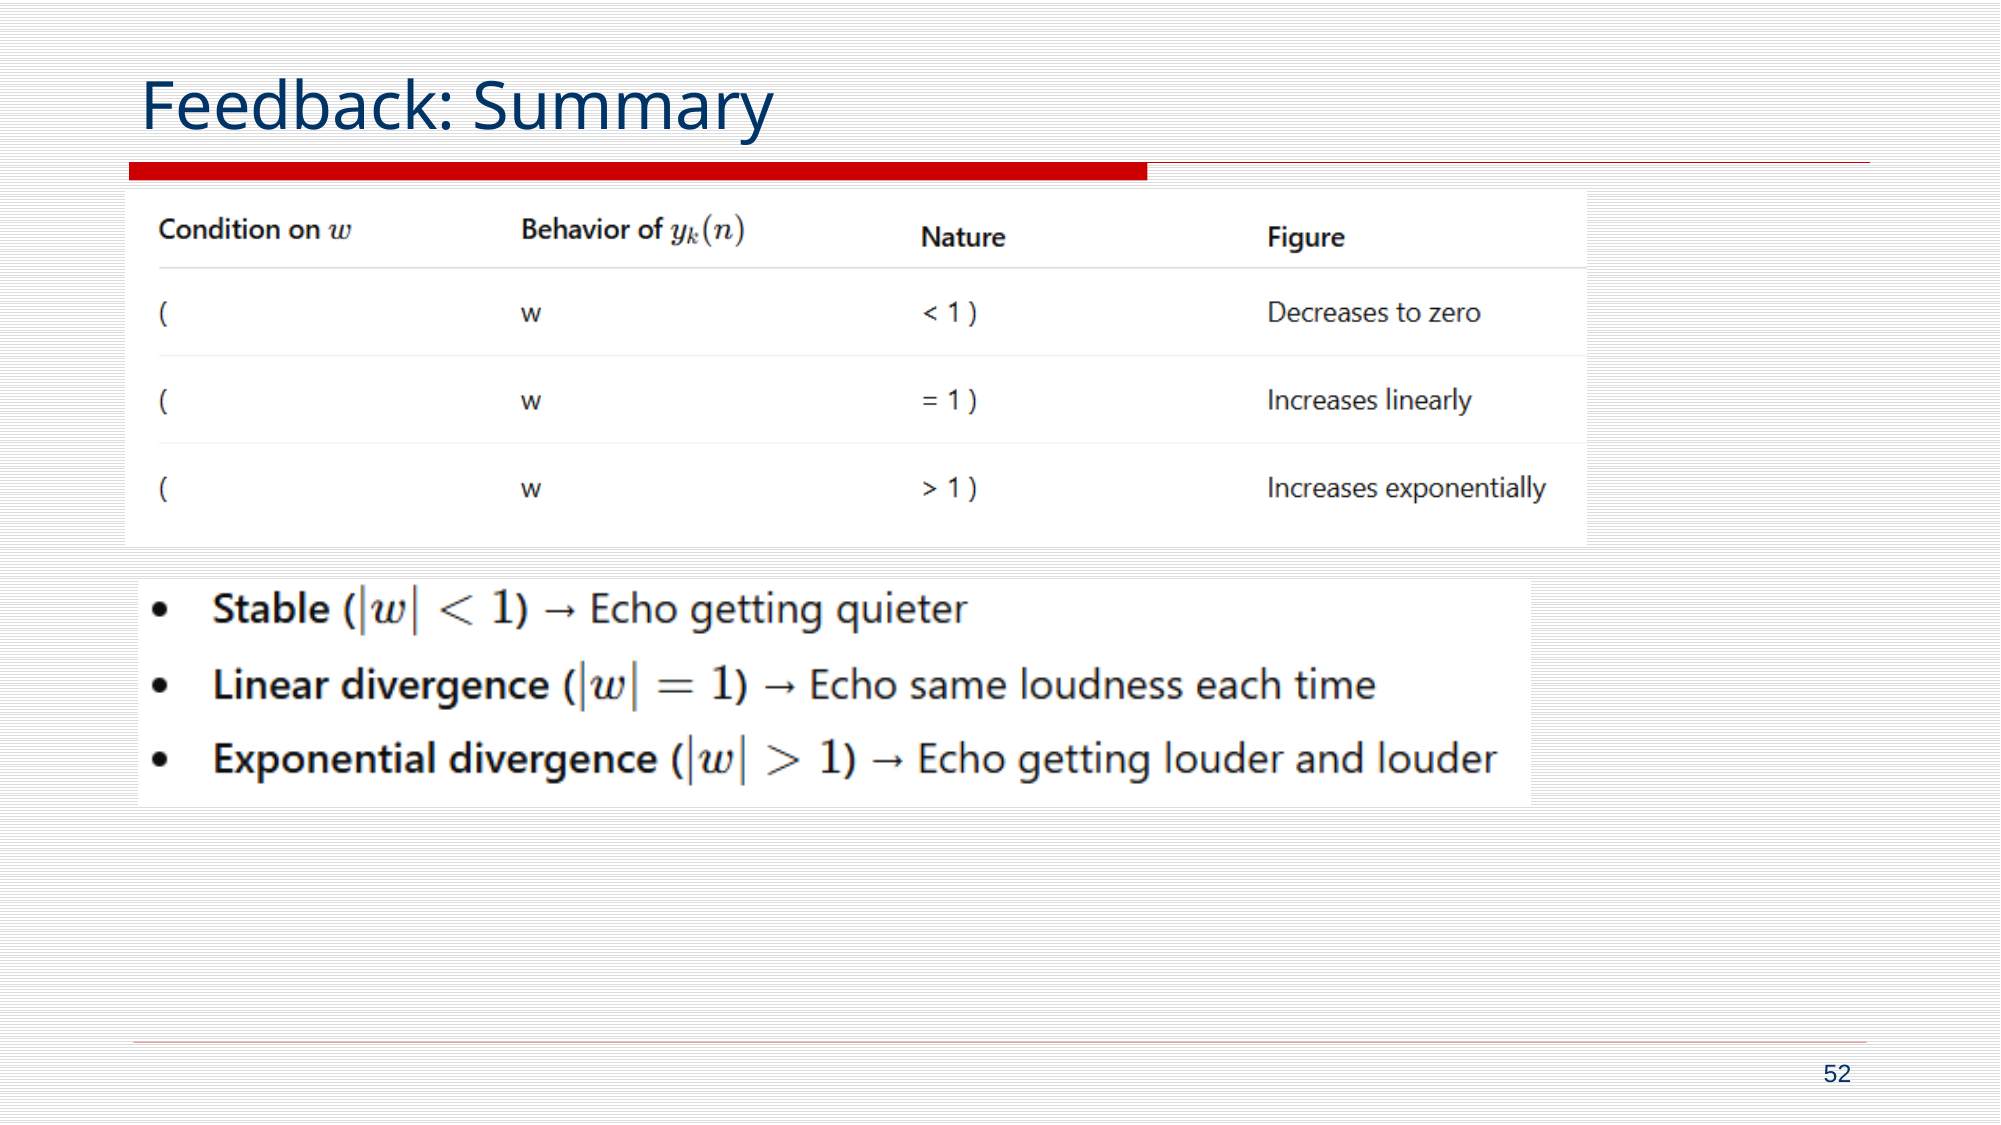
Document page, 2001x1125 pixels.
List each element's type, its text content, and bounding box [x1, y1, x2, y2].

picture [125, 189, 1587, 547]
picture [137, 578, 1531, 805]
title Feedback: Summary [125, 24, 1876, 150]
slide_number 52 [1433, 1049, 1867, 1103]
